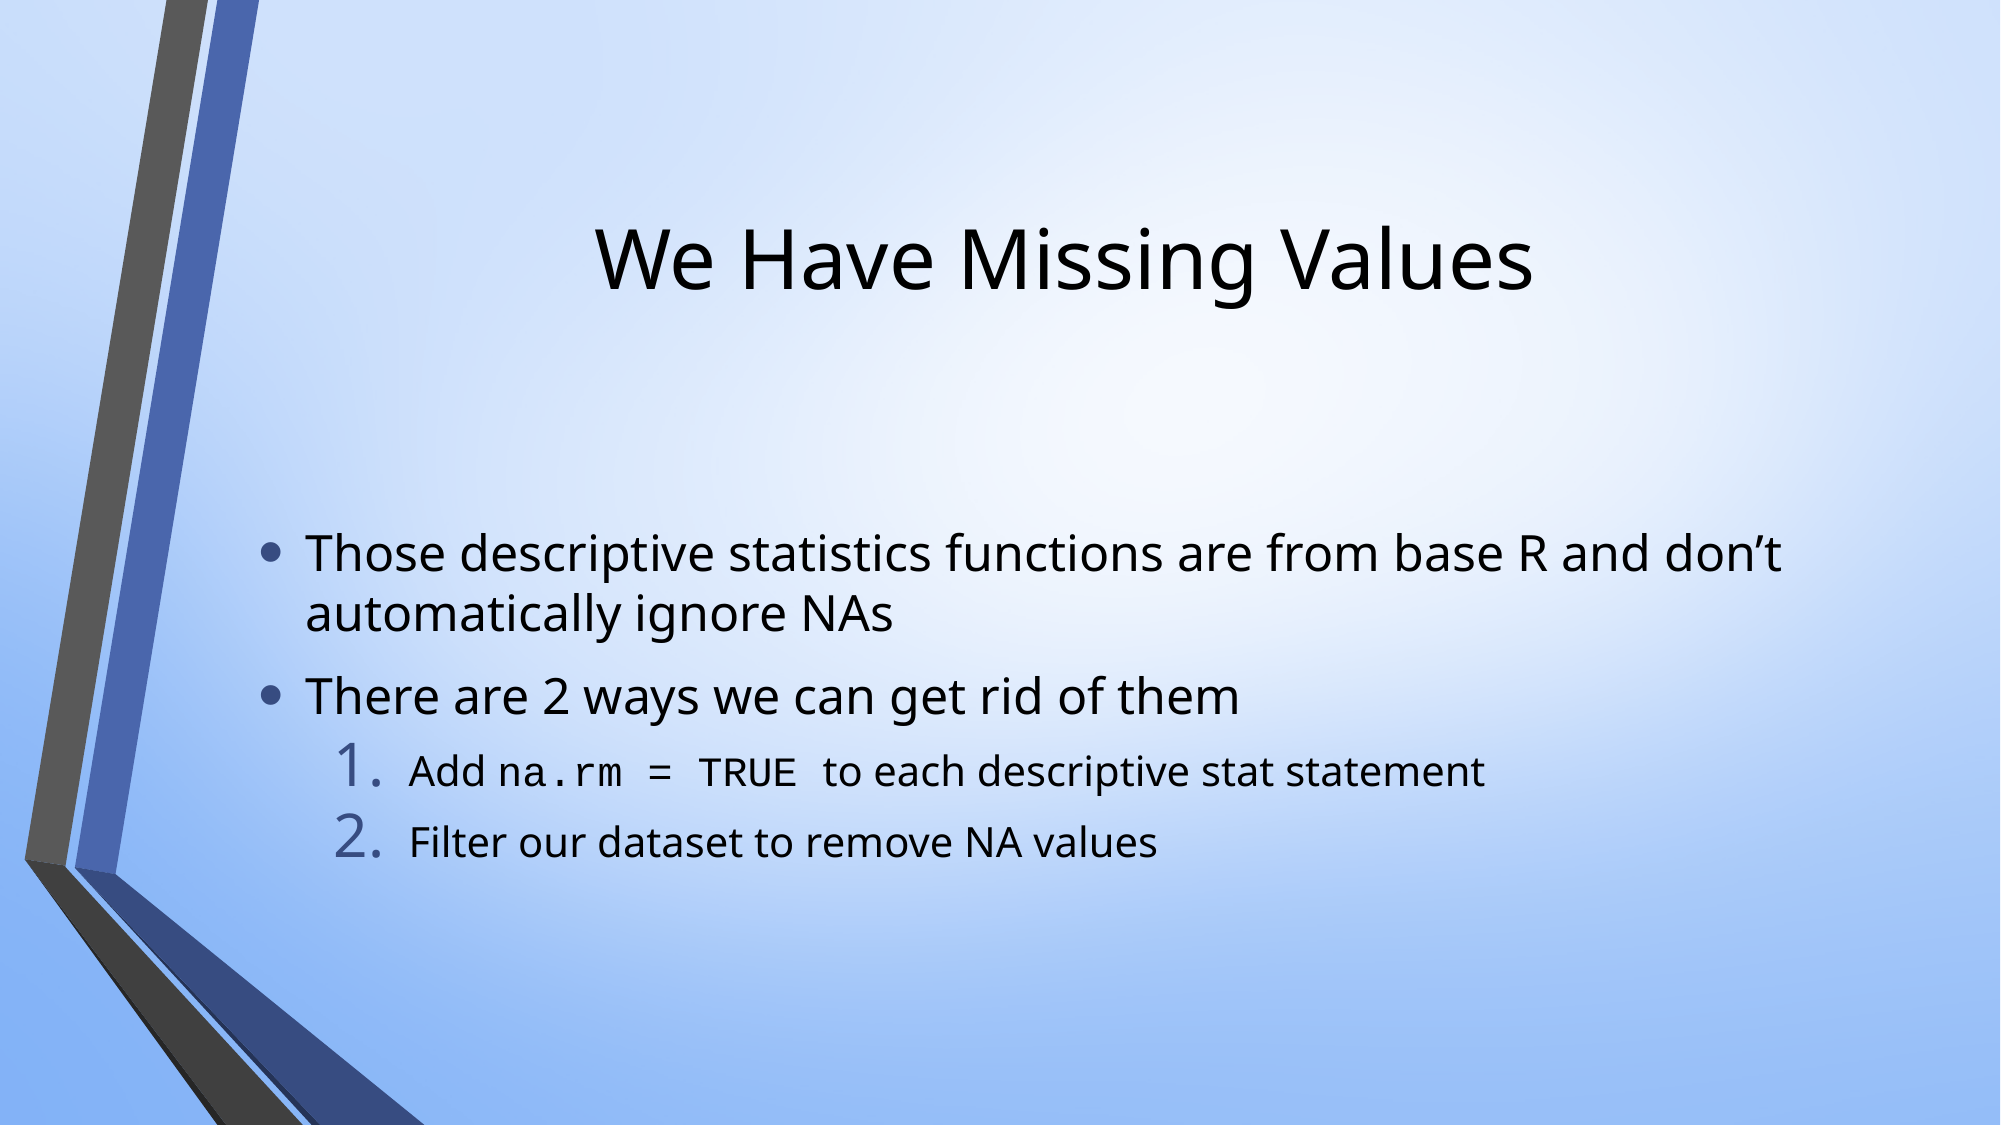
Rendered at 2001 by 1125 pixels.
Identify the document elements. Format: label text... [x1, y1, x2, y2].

title We Have Missing Values [243, 112, 1887, 400]
list Those descriptive statistics functions are from base R and don’t automatically ignore NAs There are 2 ways we can get rid of them Add na.rm = TRUE to each descriptive stat statement Filter our dataset to remove NA values [243, 437, 1887, 950]
